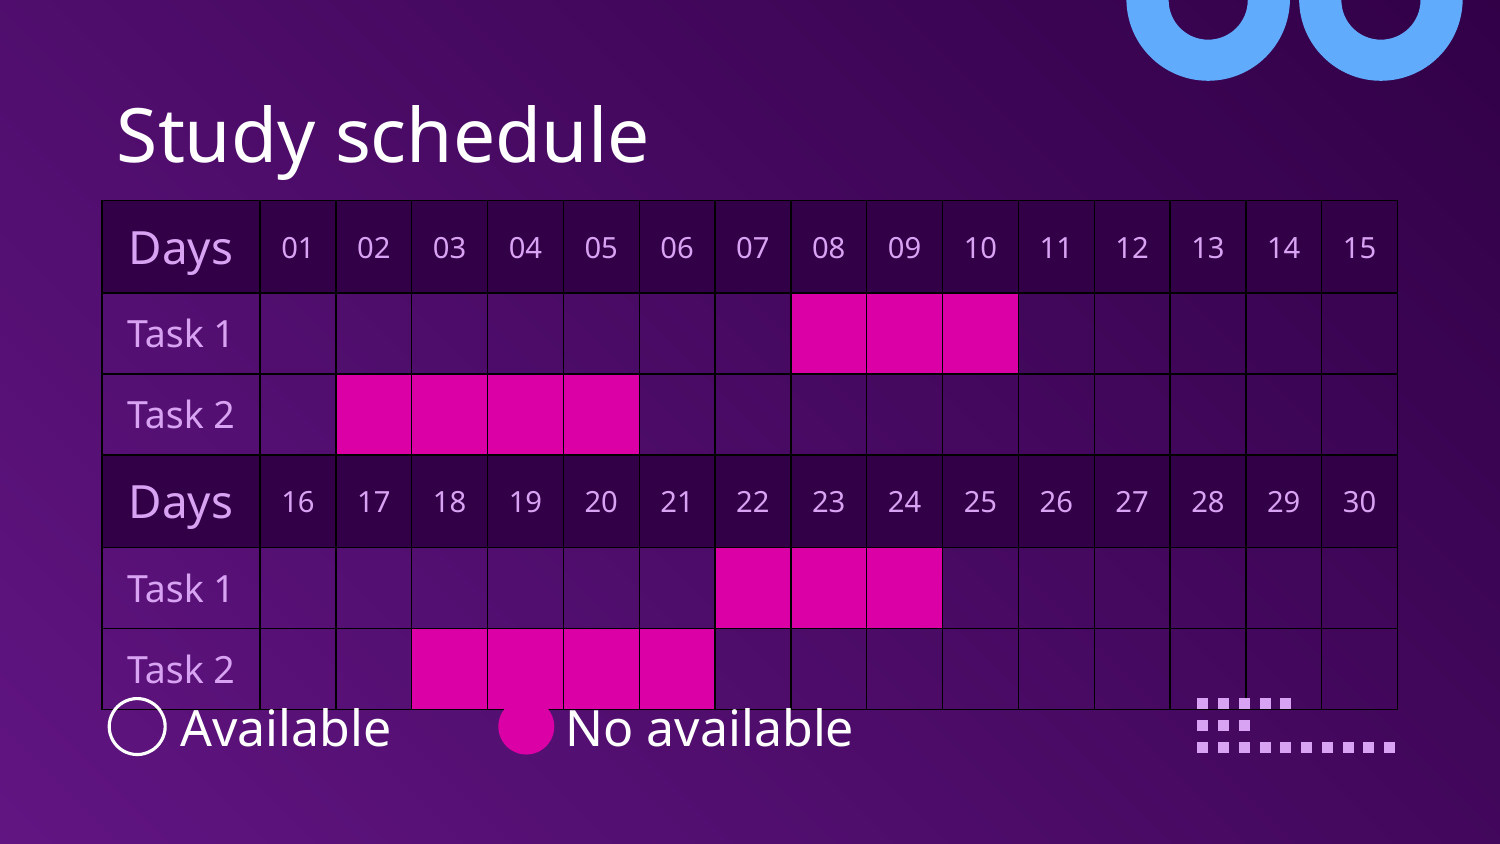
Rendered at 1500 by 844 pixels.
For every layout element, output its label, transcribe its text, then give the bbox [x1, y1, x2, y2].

table_header 03 [412, 201, 487, 292]
table_cell 26 [1019, 456, 1094, 547]
table_cell [488, 548, 563, 628]
table_cell Task 1 [103, 294, 259, 373]
table_header 11 [1019, 201, 1094, 292]
table_cell [943, 548, 1018, 628]
table_cell Task 1 [103, 548, 259, 628]
table_cell [1019, 629, 1094, 709]
table_cell [337, 629, 411, 702]
table_cell 27 [1095, 456, 1169, 547]
table_cell [716, 629, 790, 702]
table_cell [867, 294, 942, 373]
table_cell 22 [716, 456, 790, 547]
table_cell Task 2 [103, 629, 259, 709]
table_cell [867, 548, 942, 628]
table_cell [867, 375, 942, 454]
table_cell [564, 294, 639, 373]
table_cell [716, 294, 790, 373]
table_cell [640, 629, 714, 702]
table_cell [1095, 294, 1169, 373]
table_cell [1322, 294, 1397, 373]
table_cell [792, 375, 866, 454]
table_cell 18 [412, 456, 487, 547]
table_cell [716, 548, 790, 628]
table_cell [337, 294, 411, 373]
table_cell 29 [1247, 456, 1321, 547]
table_cell [1019, 548, 1094, 628]
table_cell [564, 548, 639, 628]
table_cell 24 [867, 456, 942, 547]
table_header 13 [1171, 201, 1245, 292]
table_cell [640, 375, 714, 454]
table_header 14 [1247, 201, 1321, 292]
table_cell [1247, 629, 1321, 696]
table_cell [1322, 629, 1397, 698]
table_cell [1247, 548, 1321, 628]
table_header 12 [1095, 201, 1169, 292]
table_header 05 [564, 201, 639, 292]
table_cell 20 [564, 456, 639, 547]
table_cell 25 [943, 456, 1018, 547]
table_cell [488, 375, 563, 454]
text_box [1197, 697, 1396, 754]
table_header 15 [1322, 201, 1397, 292]
table_cell [564, 629, 639, 702]
table_header 07 [716, 201, 790, 292]
table_cell 23 [792, 456, 866, 547]
table_cell [1247, 375, 1321, 454]
table_cell [716, 375, 790, 454]
table_cell [412, 548, 487, 628]
table_cell 16 [261, 456, 335, 547]
title Study schedule [101, 72, 1399, 167]
table_cell 30 [1322, 456, 1397, 547]
table_cell [1019, 294, 1094, 373]
table_cell [412, 375, 487, 454]
table_cell [943, 294, 1018, 373]
table_cell [1322, 375, 1397, 454]
table_cell [792, 629, 866, 702]
table_header 08 [792, 201, 866, 292]
table_cell Task 2 [103, 375, 259, 454]
table_cell Days [103, 456, 259, 547]
table_cell [1322, 548, 1397, 628]
text_box [109, 698, 166, 755]
table_cell [1171, 375, 1245, 454]
table_cell [261, 294, 335, 373]
table_cell [1019, 375, 1094, 454]
table_cell [1095, 375, 1169, 454]
table_cell [943, 375, 1018, 454]
table_cell [564, 375, 639, 454]
table_cell [261, 375, 335, 454]
table_cell [261, 629, 335, 702]
table_cell [1247, 294, 1321, 373]
table_cell [640, 548, 714, 628]
table_cell [792, 548, 866, 628]
table_header 02 [337, 201, 411, 292]
table_cell [1171, 294, 1245, 373]
table_header 01 [261, 201, 335, 292]
table_header 10 [943, 201, 1018, 292]
table_cell [488, 294, 563, 373]
table_cell 19 [488, 456, 563, 547]
table_cell [792, 294, 866, 373]
text_box Available [165, 702, 452, 751]
table_cell [1095, 548, 1169, 628]
table_header 06 [640, 201, 714, 292]
table_cell [867, 629, 942, 702]
text_box No available [550, 702, 972, 751]
table_cell [412, 294, 487, 373]
table_cell [337, 548, 411, 628]
table_cell [337, 375, 411, 454]
table_cell [261, 548, 335, 628]
table_cell [488, 629, 563, 709]
table_cell 28 [1171, 456, 1245, 547]
table_cell [412, 629, 487, 709]
table_cell [640, 294, 714, 373]
table_cell [1171, 629, 1245, 709]
table_header 09 [867, 201, 942, 292]
table_header Days [103, 201, 259, 292]
table_cell 17 [337, 456, 411, 547]
table_cell [943, 629, 1018, 709]
text_box [498, 698, 555, 755]
table_header 04 [488, 201, 563, 292]
table_cell 21 [640, 456, 714, 547]
table_cell [1171, 548, 1245, 628]
table_cell [1095, 629, 1169, 709]
